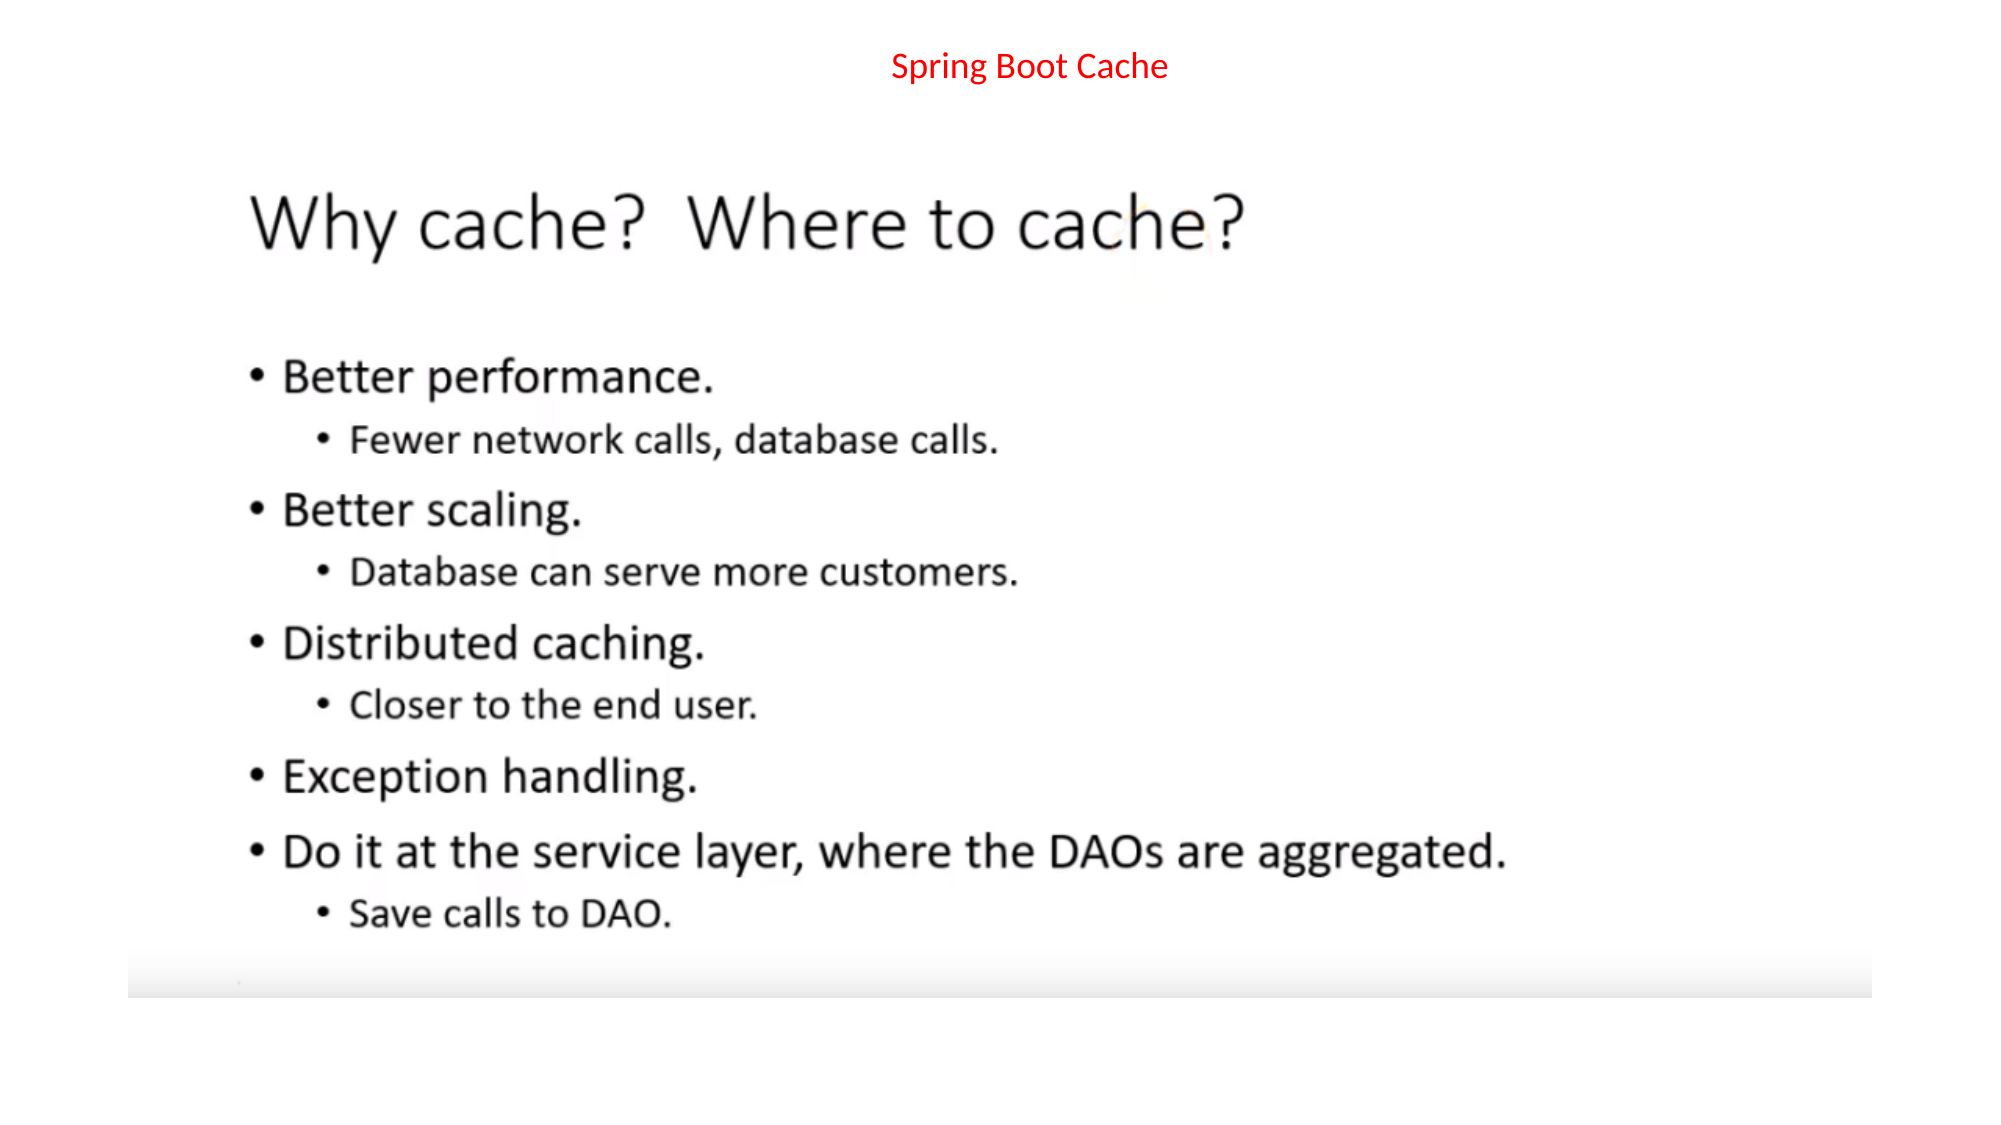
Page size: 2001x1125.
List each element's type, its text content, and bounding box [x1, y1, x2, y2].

picture [128, 127, 1872, 998]
text_box Spring Boot Cache [508, 0, 1552, 127]
